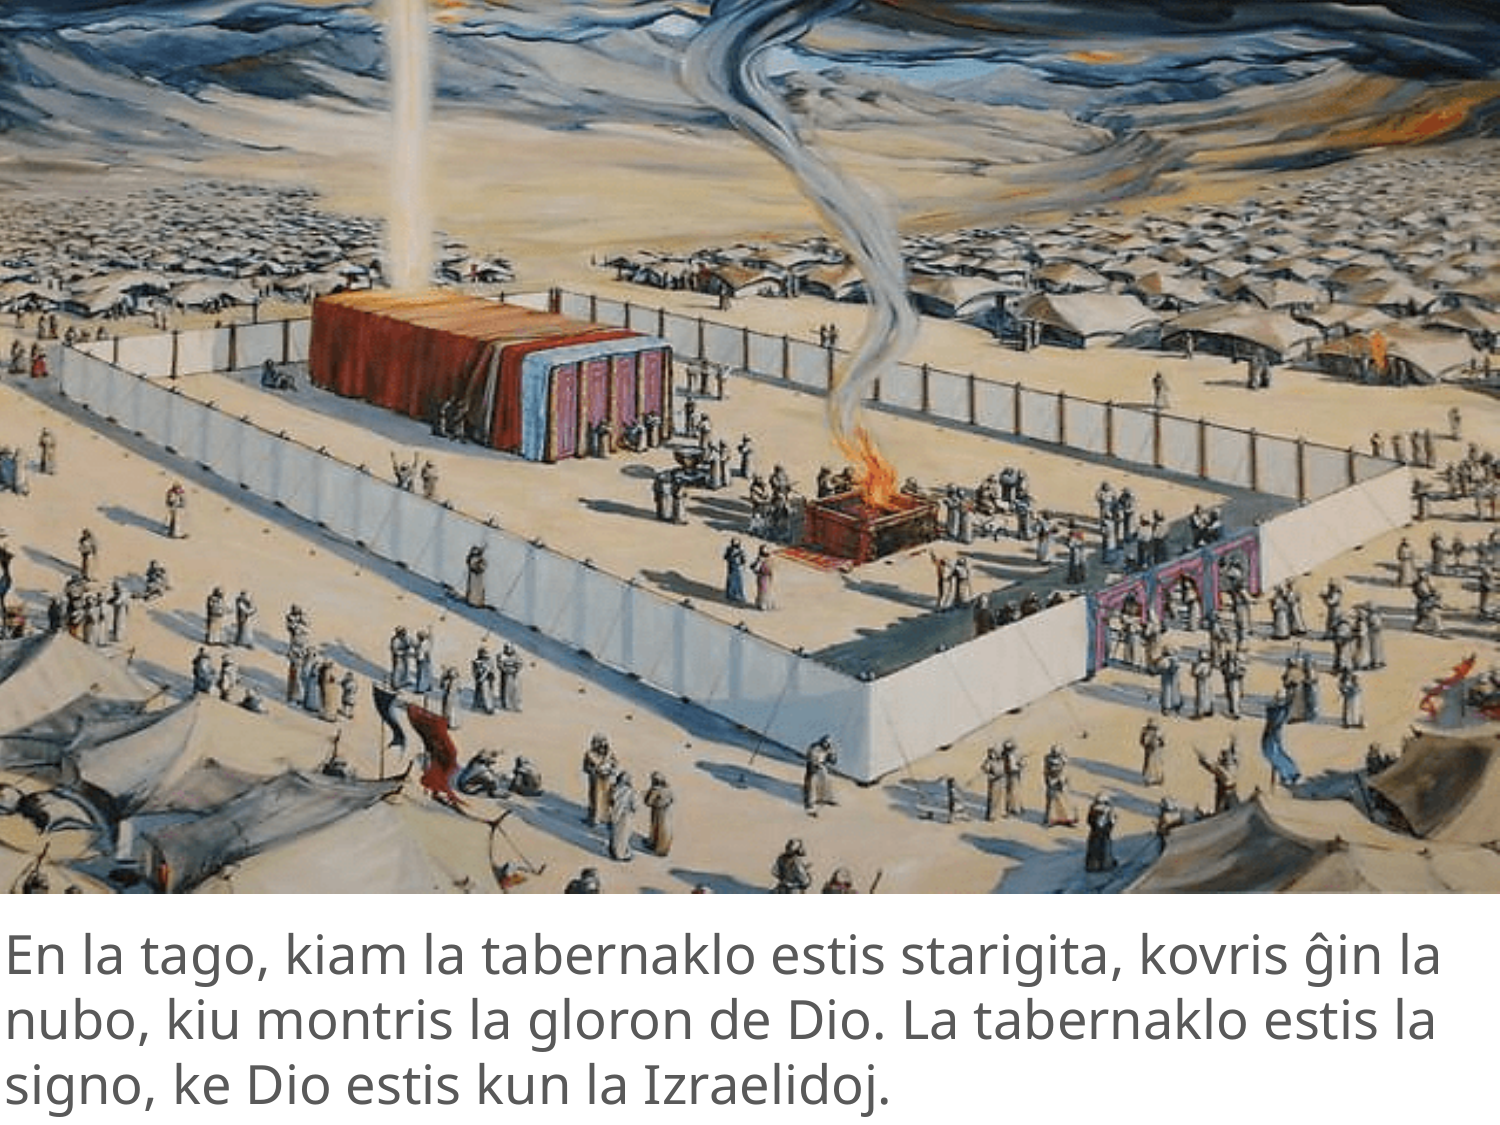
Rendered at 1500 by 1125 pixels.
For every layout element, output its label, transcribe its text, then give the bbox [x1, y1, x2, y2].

text_box En la tago, kiam la tabernaklo estis starigita, kovris ĝin la nubo, kiu montris la gloron de Dio. La tabernaklo estis la signo, ke Dio estis kun la Izraelidoj. [0, 912, 1500, 1123]
picture [0, 0, 1500, 894]
